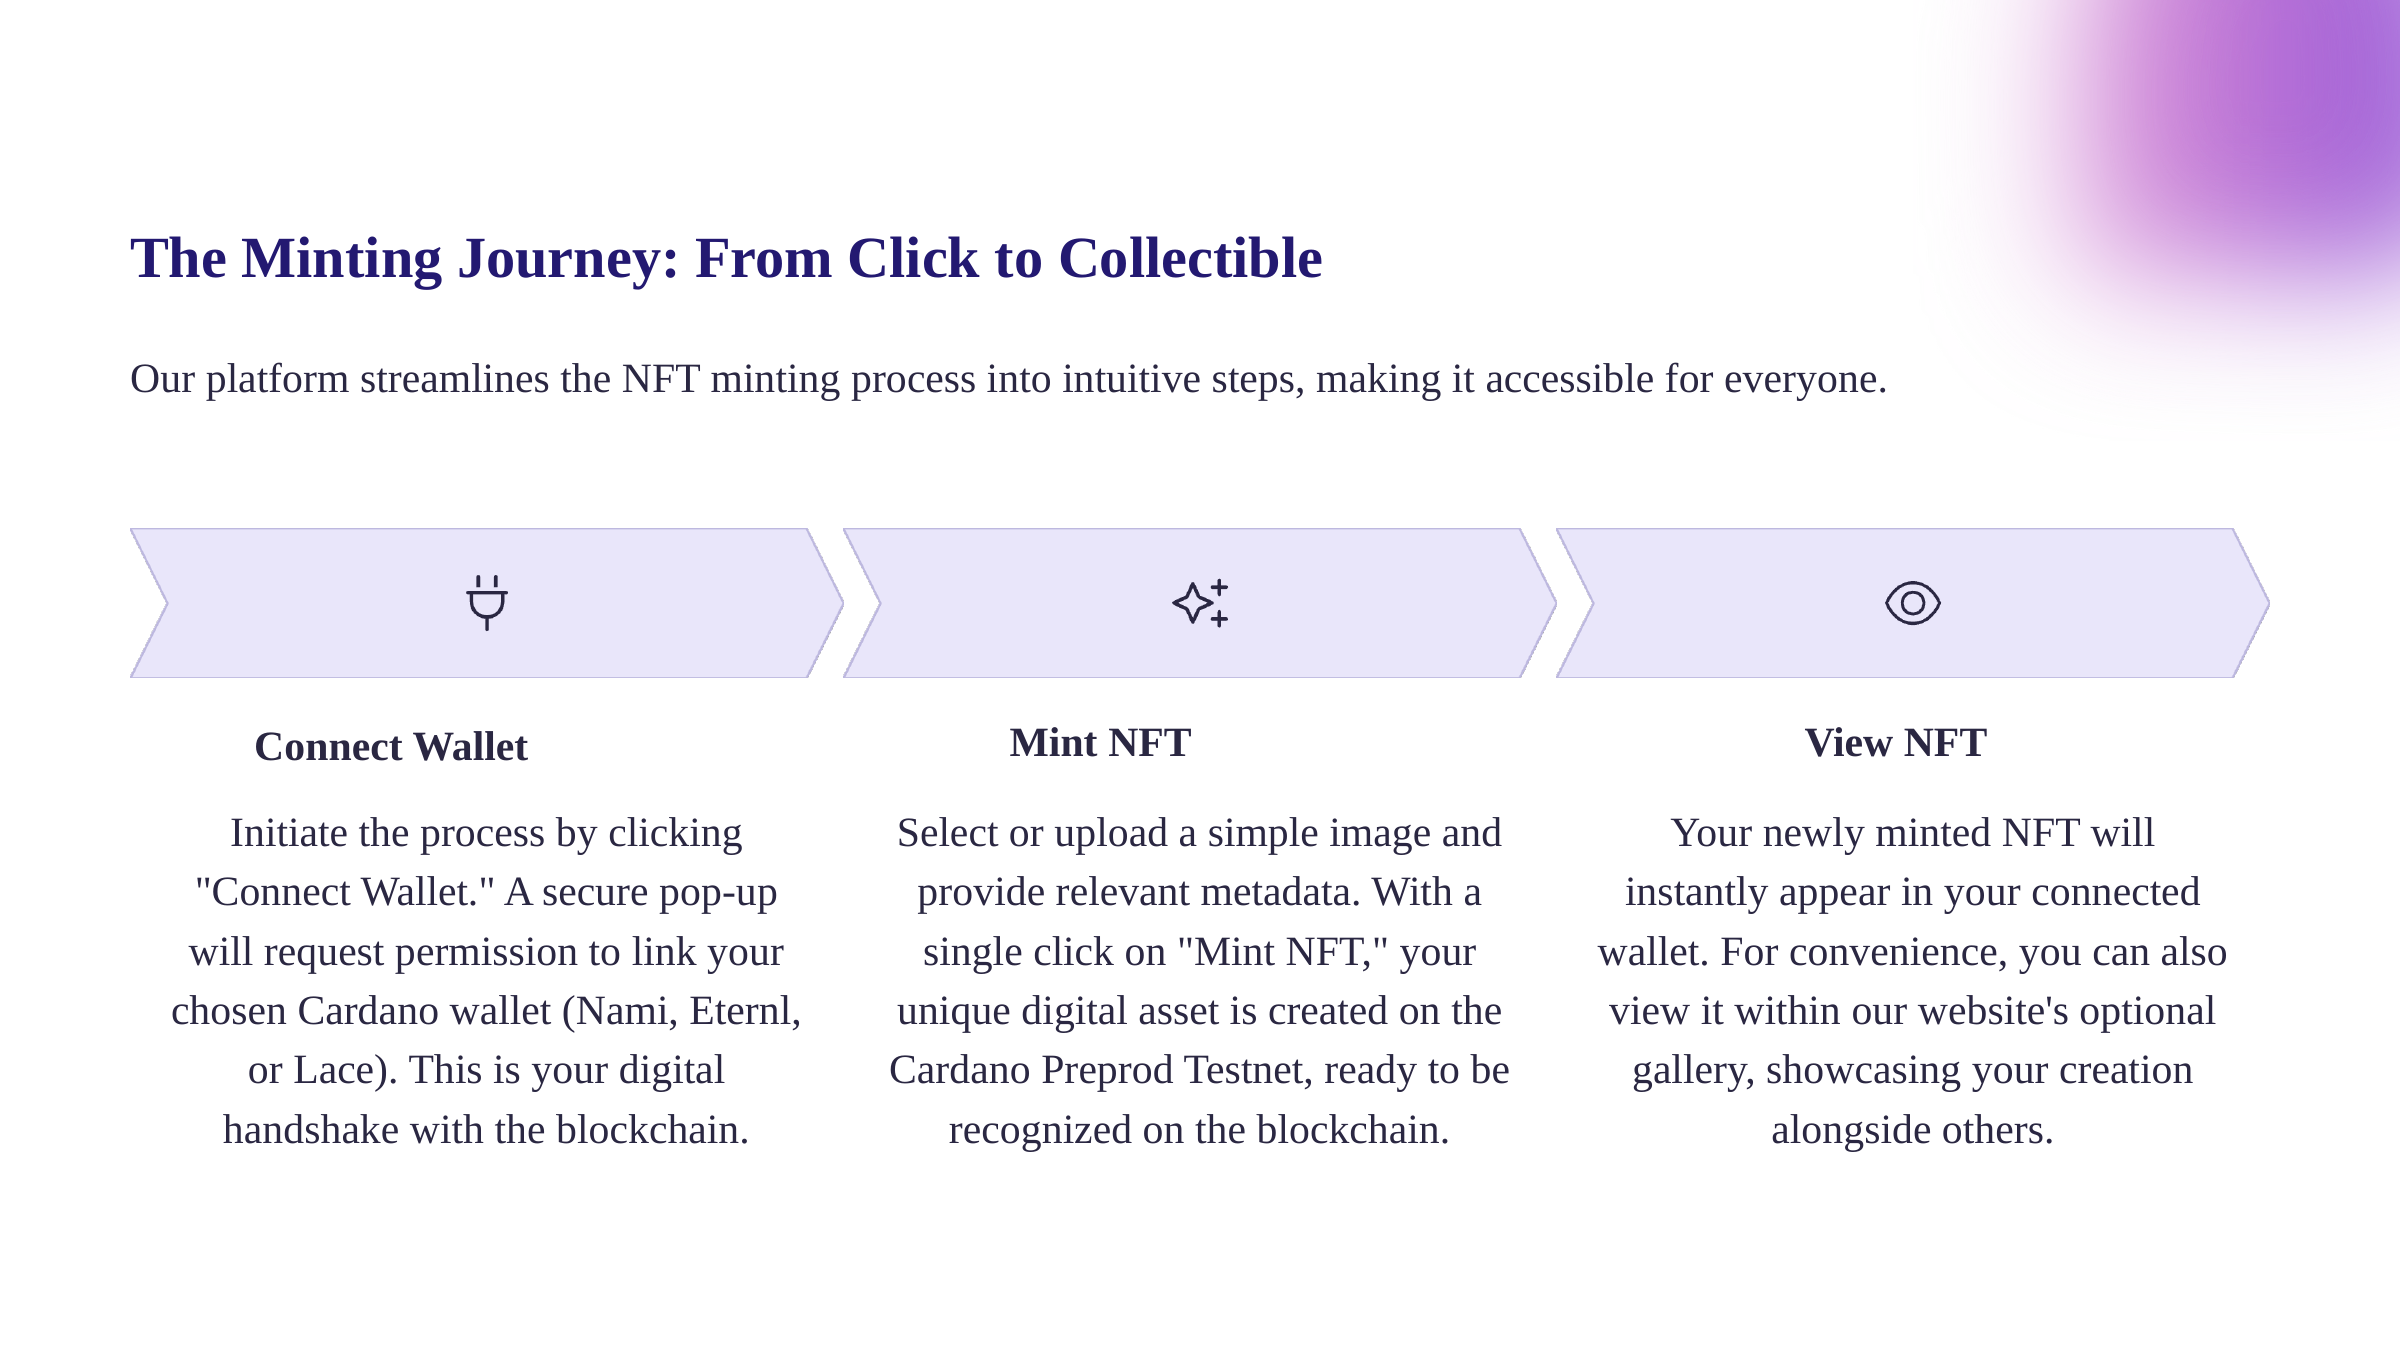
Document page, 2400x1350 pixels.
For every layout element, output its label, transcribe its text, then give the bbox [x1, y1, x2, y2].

text_box Select or upload a simple image and provide relevant metadata. With a single click on "Mint NFT," your unique digital asset is created on the Cardano Preprod Testnet, ready to be recognized on the blockchain. [880, 795, 1520, 1153]
text_box Initiate the process by clicking "Connect Wallet." A secure pop-up will request permission to link your chosen Cardano wallet (Nami, Eternl, or Lace). This is your digital handshake with the blockchain. [167, 795, 807, 1153]
text_box Our platform streamlines the NFT minting process into intuitive steps, making it accessible for everyone. [130, 341, 1913, 402]
text_box View NFT [1804, 707, 2270, 766]
text_box Connect Wallet [254, 711, 720, 770]
text_box Mint NFT [1009, 707, 1475, 766]
picture [130, 528, 2270, 678]
text_box [1913, 0, 2400, 441]
text_box Your newly minted NFT will instantly appear in your connected wallet. For convenience, you can also view it within our website's optional gallery, showcasing your creation alongside others. [1593, 795, 2233, 1153]
text_box The Minting Journey: From Click to Collectible [130, 173, 1913, 290]
